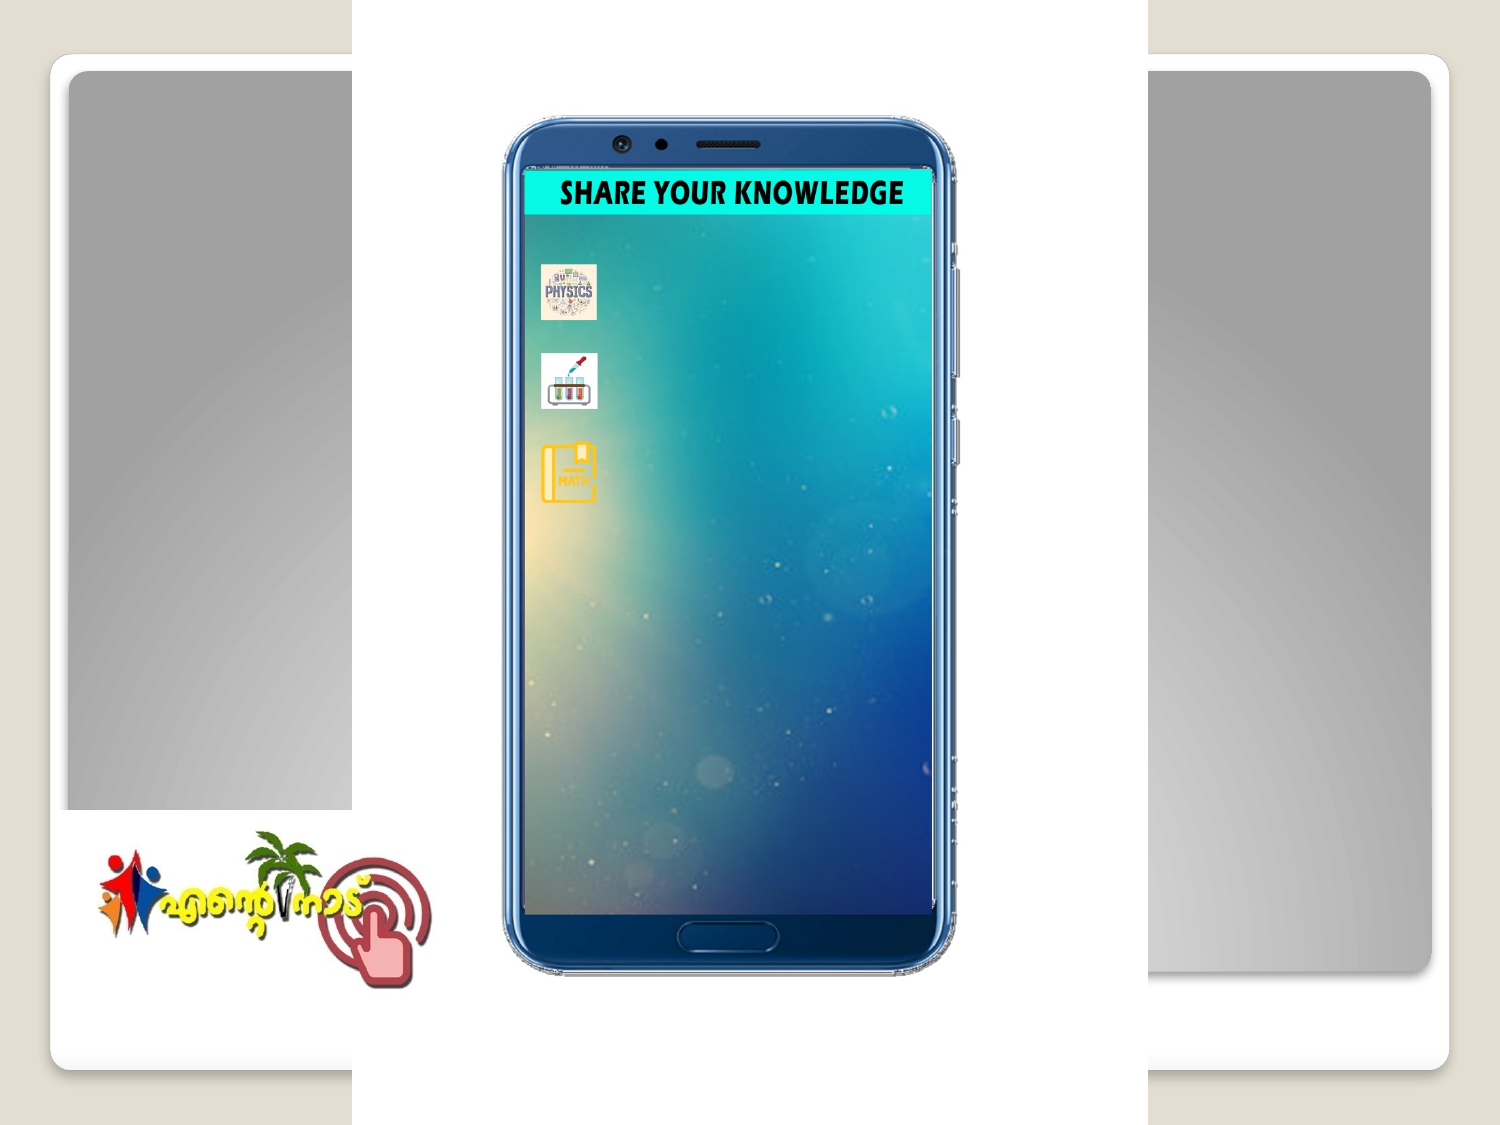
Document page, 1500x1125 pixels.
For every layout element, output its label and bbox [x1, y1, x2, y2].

picture [52, 0, 1148, 1125]
